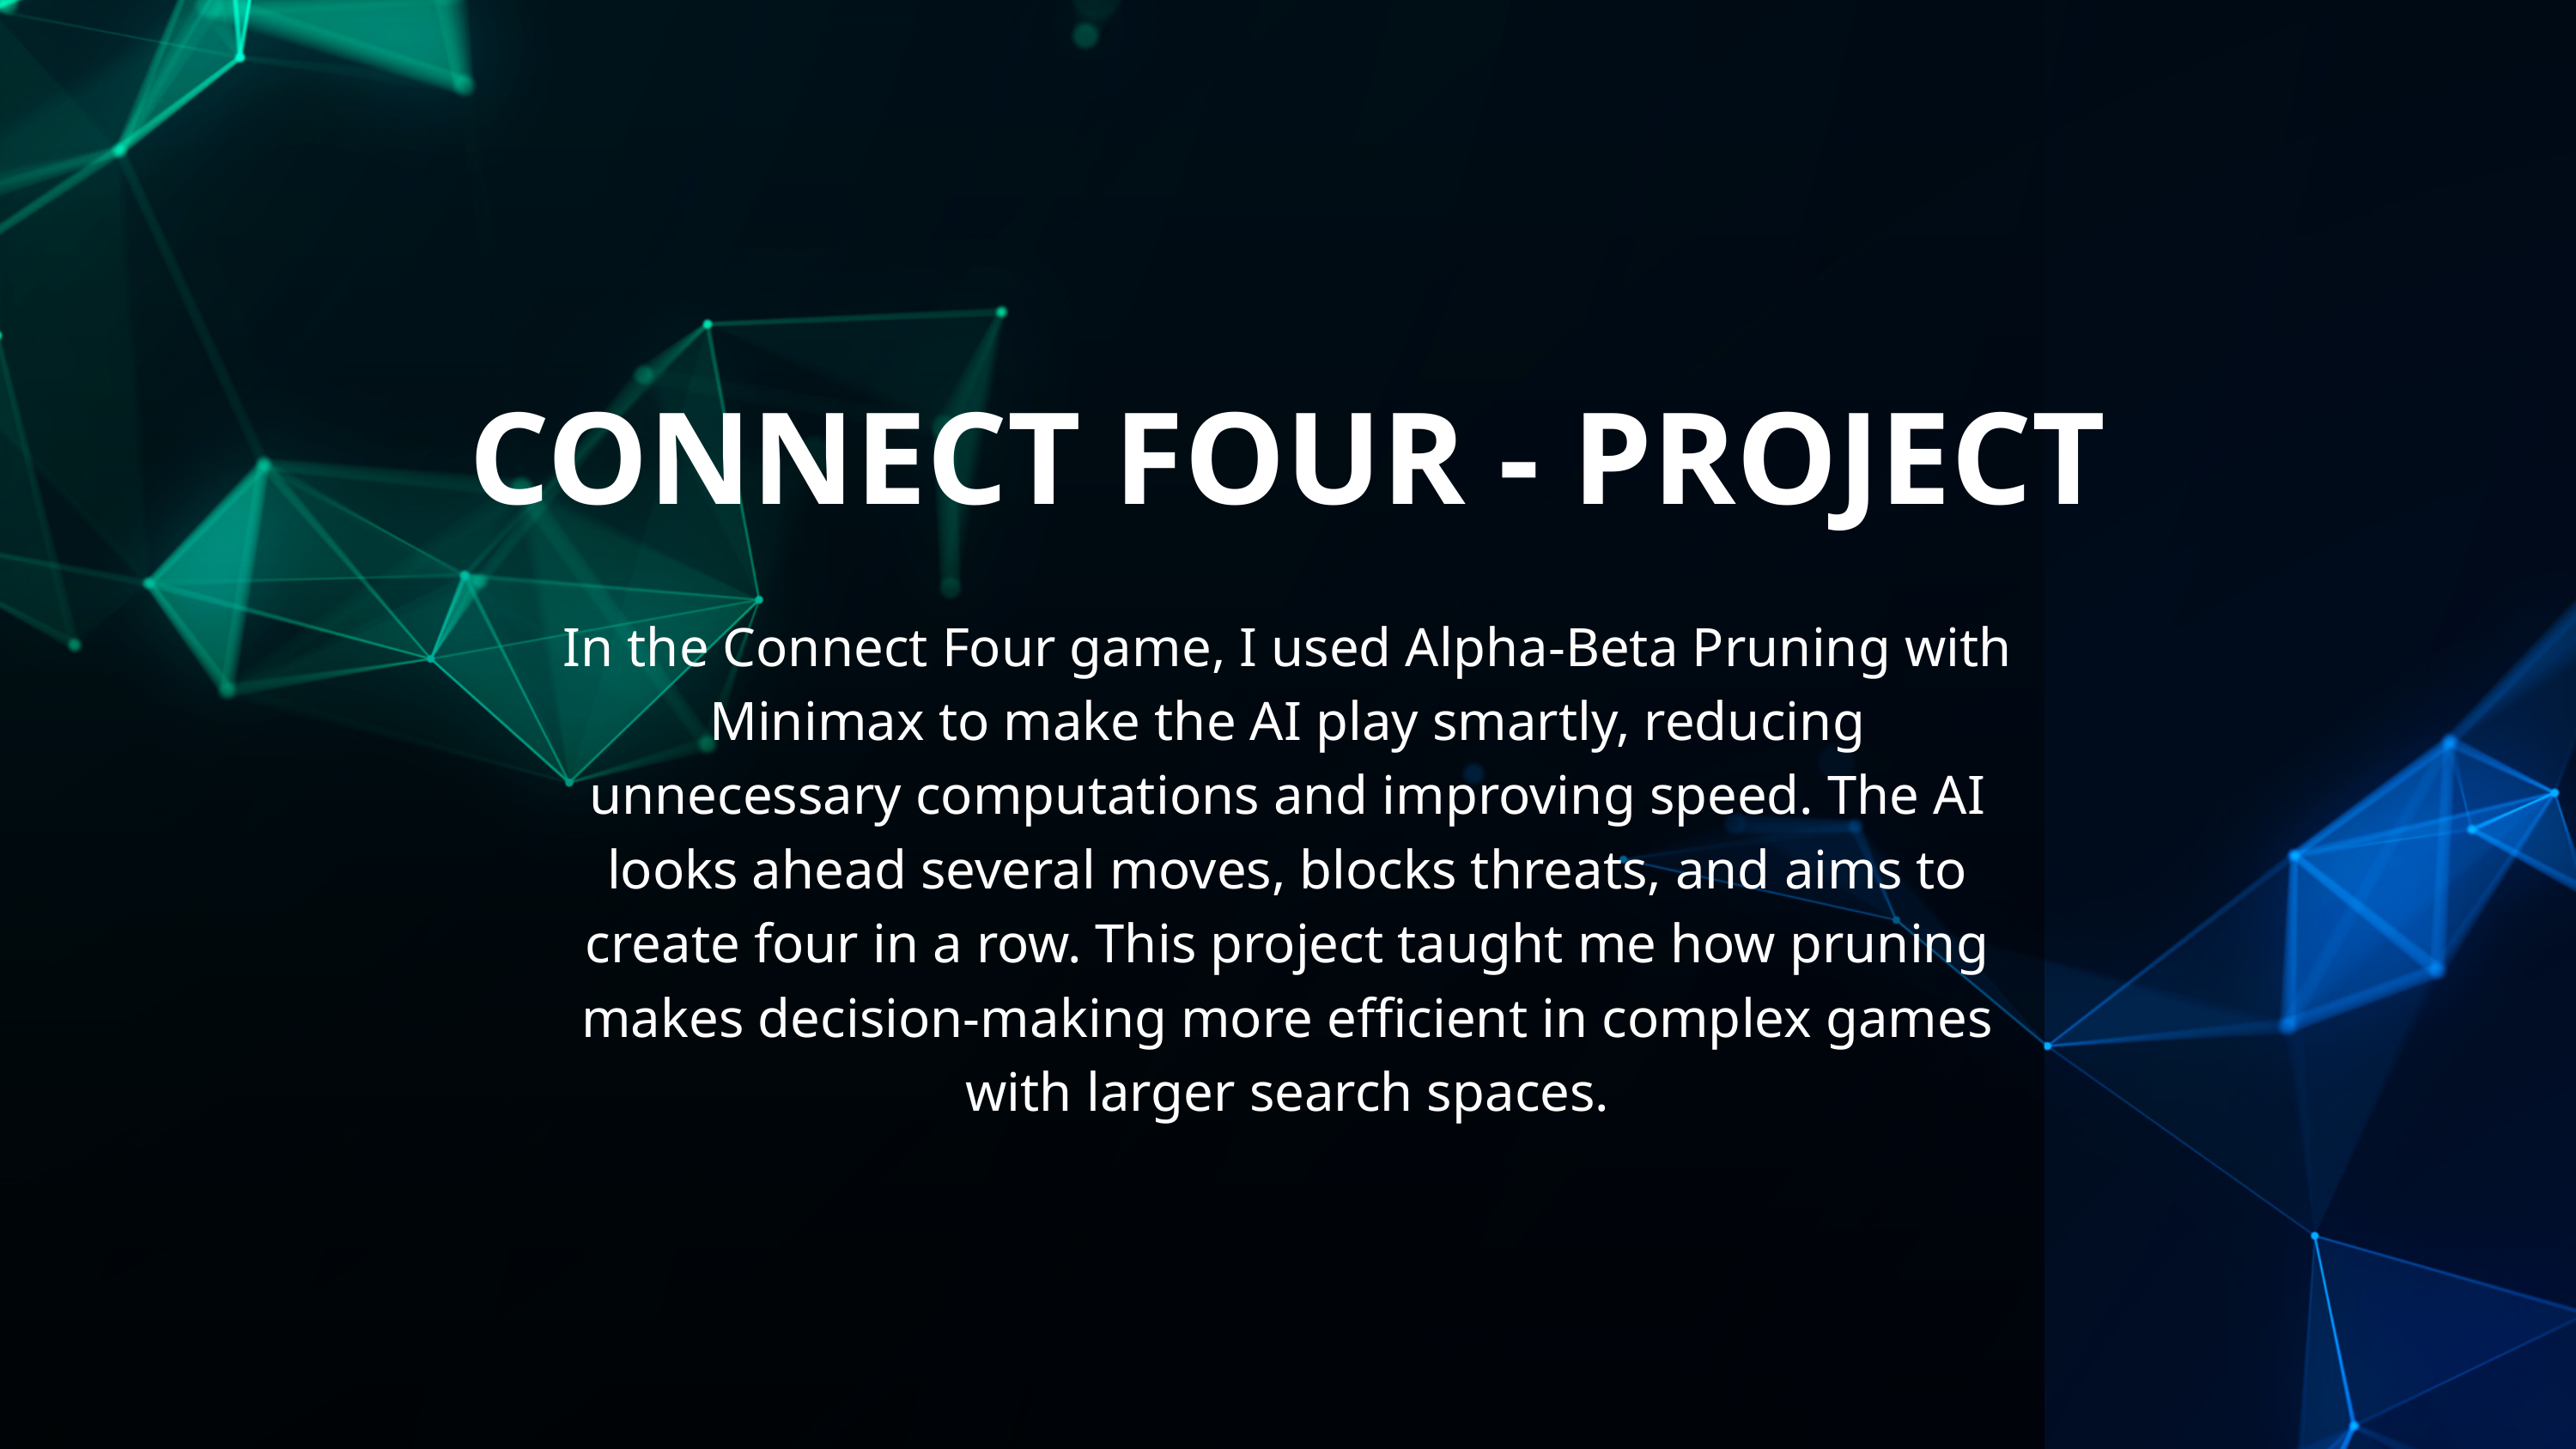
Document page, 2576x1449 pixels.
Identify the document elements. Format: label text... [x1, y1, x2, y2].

text_box [2044, 0, 2576, 1449]
text_box CONNECT FOUR - PROJECT [390, 385, 2186, 530]
text_box [0, 0, 2044, 1449]
text_box In the Connect Four game, I used Alpha-Beta Pruning with Minimax to make the AI play smartly, reducing unnecessary computations and improving speed. The AI looks ahead several moves, blocks threats, and aims to create four in a row. This project taught me how pruning makes decision-making more efficient in complex games with larger search spaces. [550, 603, 2026, 1122]
